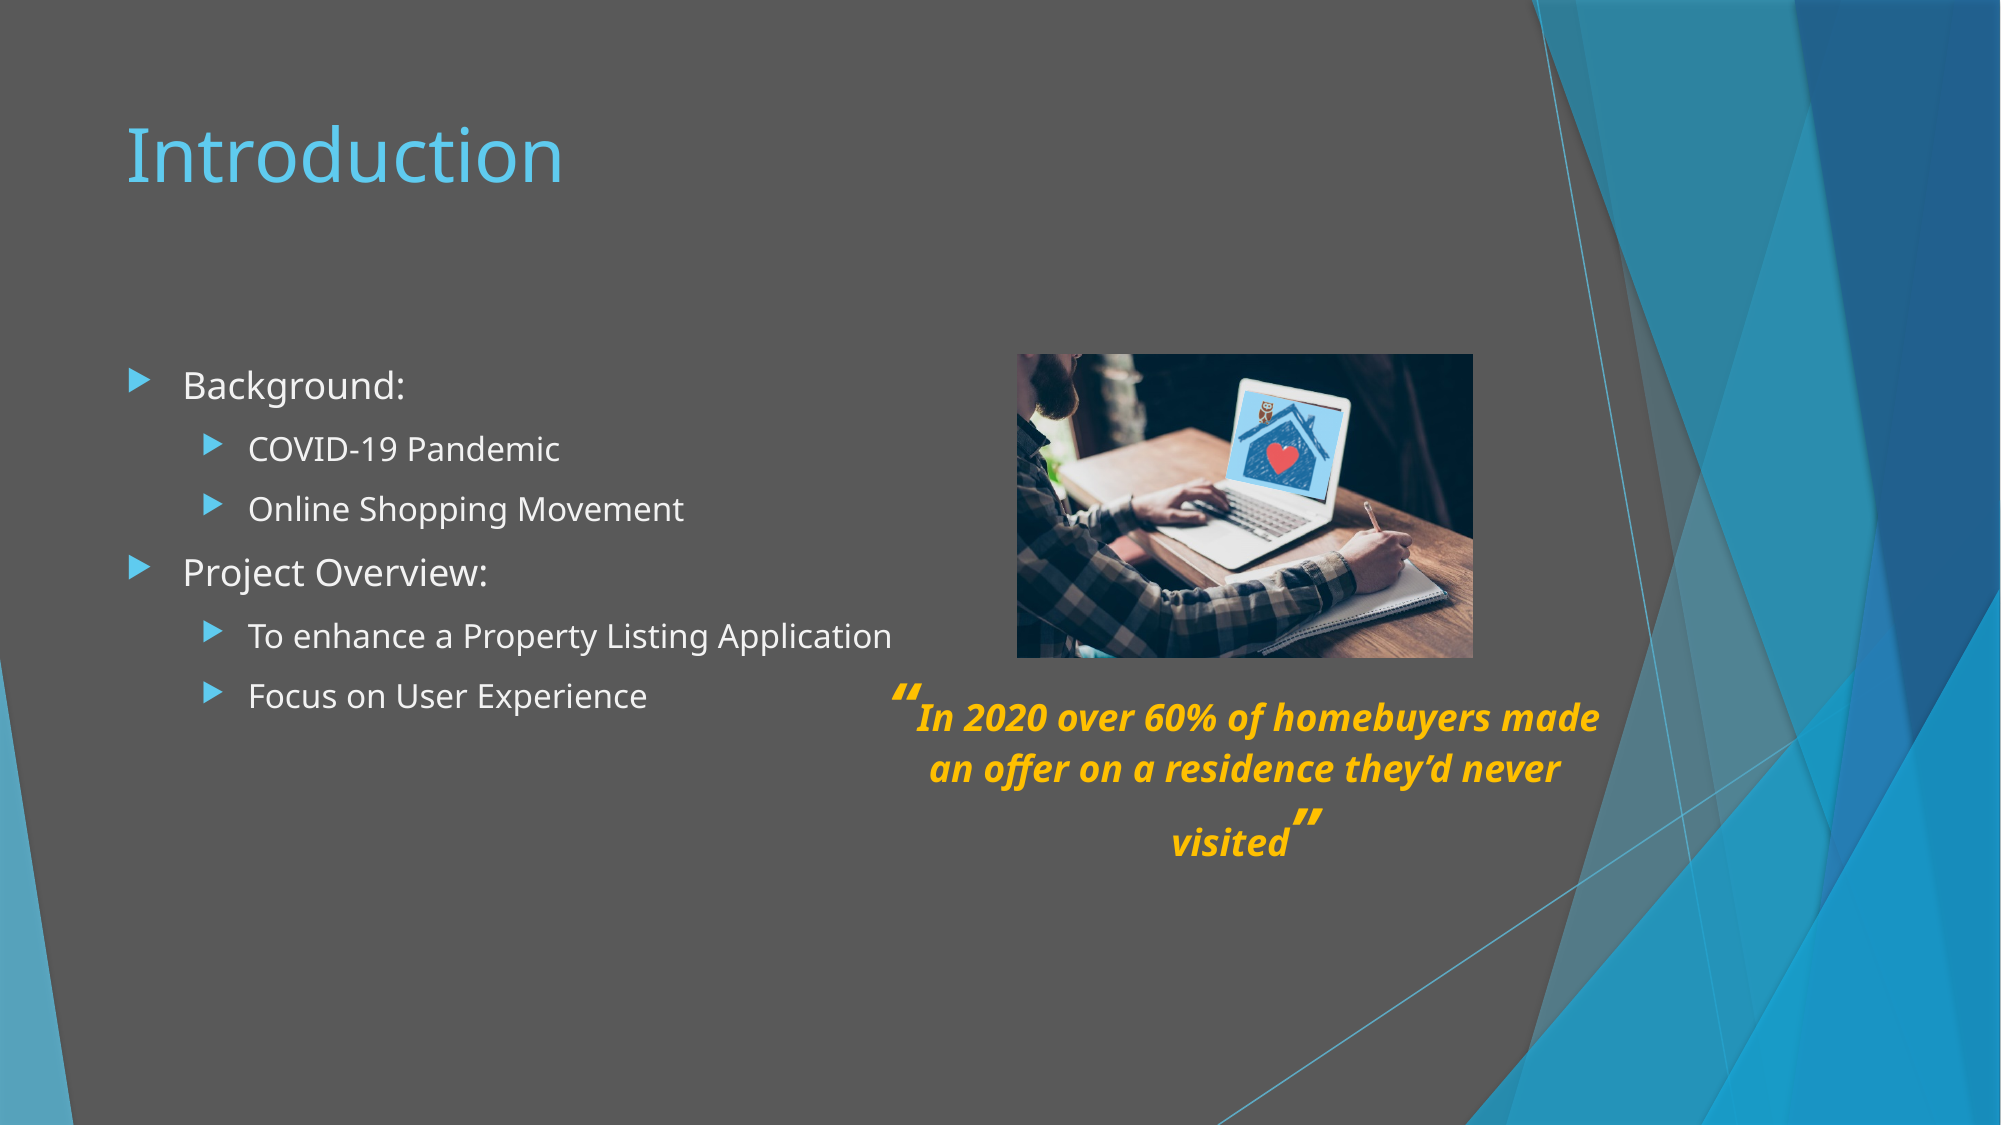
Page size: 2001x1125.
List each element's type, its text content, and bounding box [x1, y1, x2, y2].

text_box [858, 353, 1632, 881]
title Introduction [111, 99, 1522, 317]
list Background: COVID-19 Pandemic Online Shopping Movement Project Overview: To enhance a Property Listing Application Focus on User Experience [111, 354, 1522, 992]
